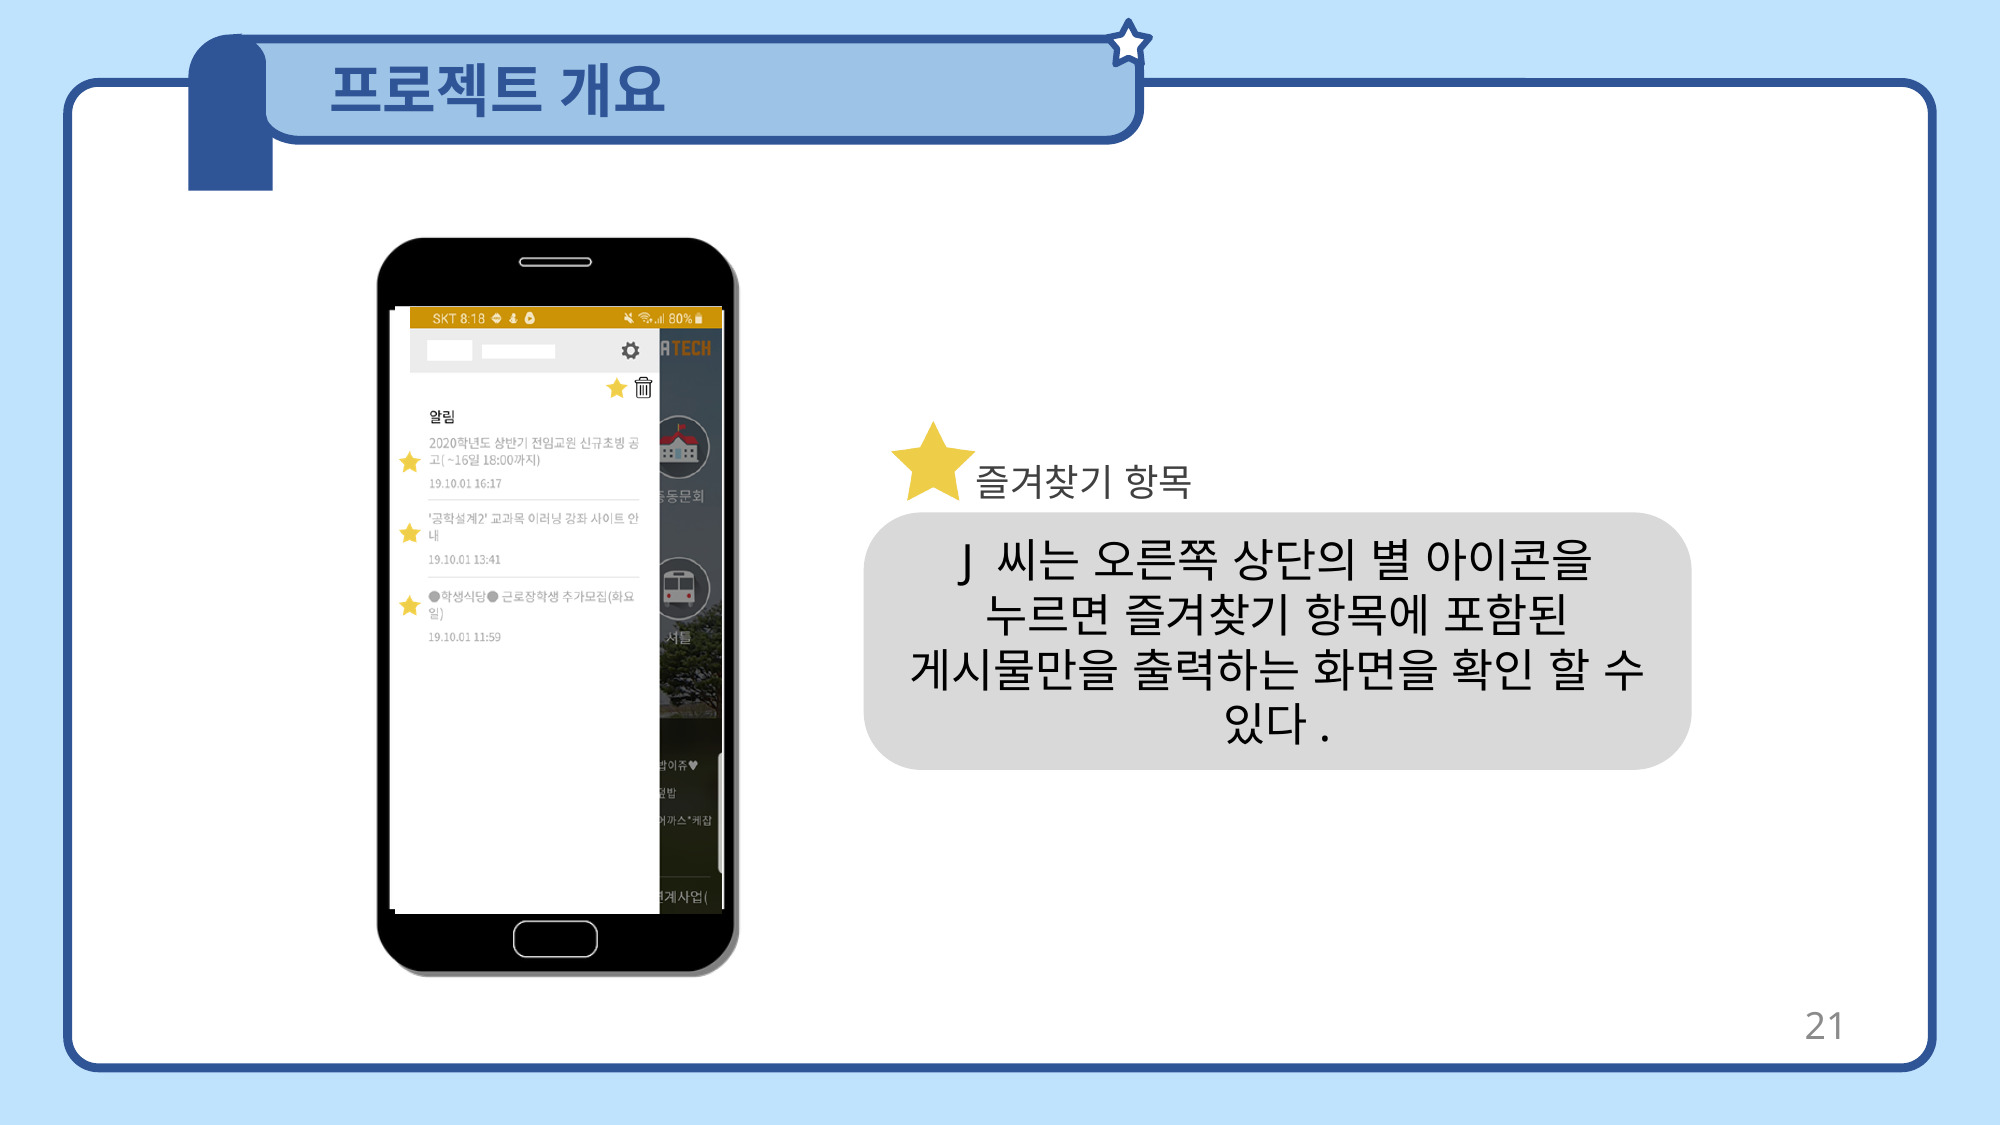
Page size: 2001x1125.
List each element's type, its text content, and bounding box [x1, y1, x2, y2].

picture [885, 414, 982, 510]
picture [268, 191, 843, 1017]
text_box [191, 37, 270, 188]
text_box 즐겨찾기 항목 [961, 451, 1245, 512]
text_box [1106, 19, 1151, 66]
text_box J 씨는 오른쪽 상단의 별 아이콘을 누르면 즐겨찾기 항목에 포함된 게시물만을 출력하는 화면을 확인 할 수 있다. [862, 511, 1693, 771]
slide_number 21 [1412, 997, 1863, 1057]
text_box [66, 81, 1934, 1069]
text_box 프로젝트 개요 [238, 37, 1141, 142]
